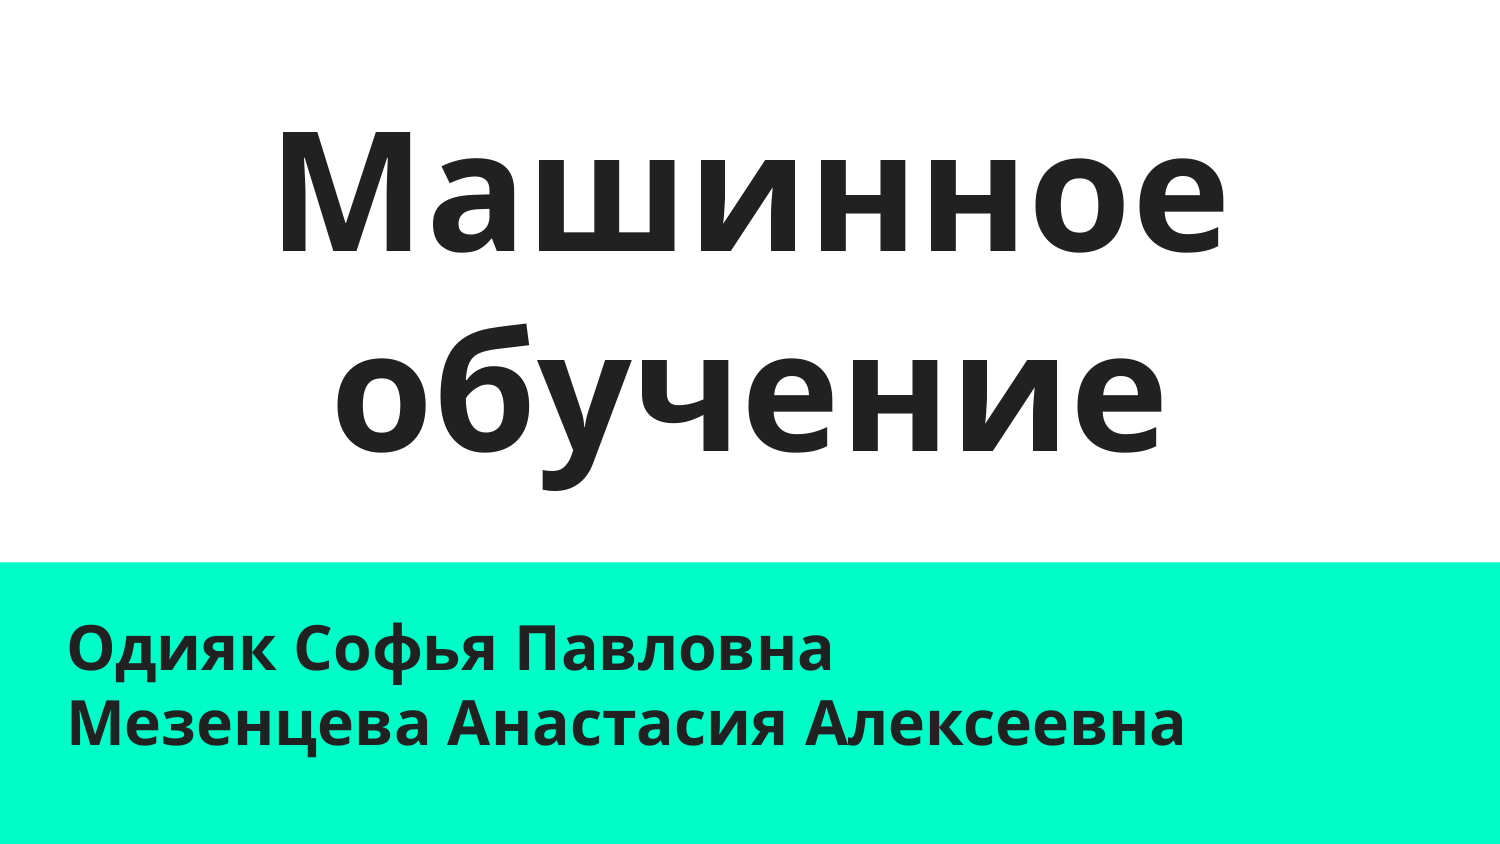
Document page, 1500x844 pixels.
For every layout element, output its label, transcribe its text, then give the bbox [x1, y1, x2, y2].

title Машинное обучение [51, 64, 1449, 506]
subtitle Одияк Софья Павловна Мезенцева Анастасия Алексеевна [51, 593, 1449, 772]
